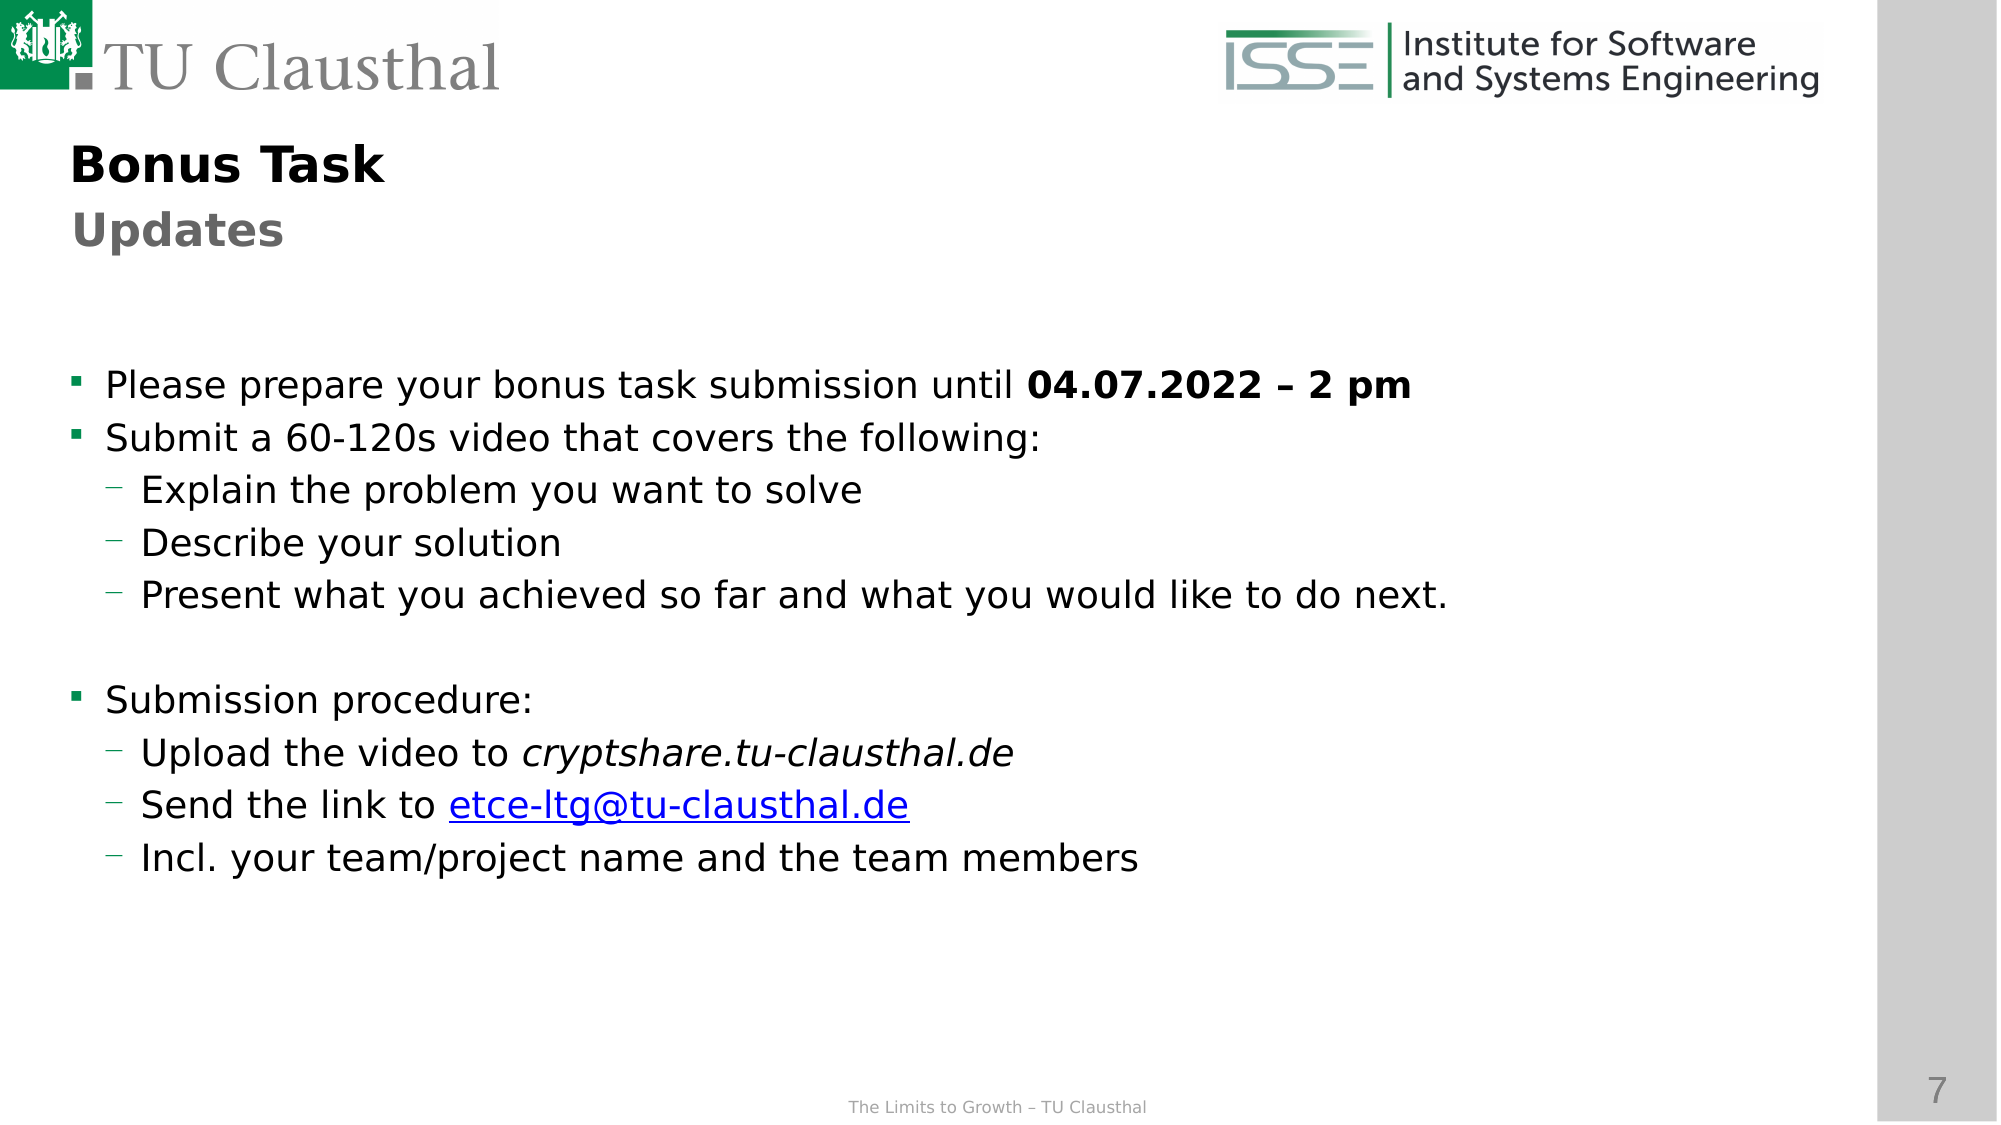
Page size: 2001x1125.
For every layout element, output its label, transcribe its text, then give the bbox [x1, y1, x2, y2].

text_box Bonus Task [55, 125, 1816, 205]
picture [0, 0, 499, 90]
text_box Please prepare your bonus task submission until 04.07.2022 – 2 pm Submit a 60-120s video that covers the following: Explain the problem you want to solve Describe your solution Present what you achieved so far and what you would like to do next. Submission procedure: Upload the video to cryptshare.tu-clausthal.de Send the link to etce-ltg@tu-clausthal.de Incl. your team/project name and the team members [55, 208, 1816, 1032]
picture [1218, 22, 1824, 104]
text_box Updates [70, 188, 1768, 267]
